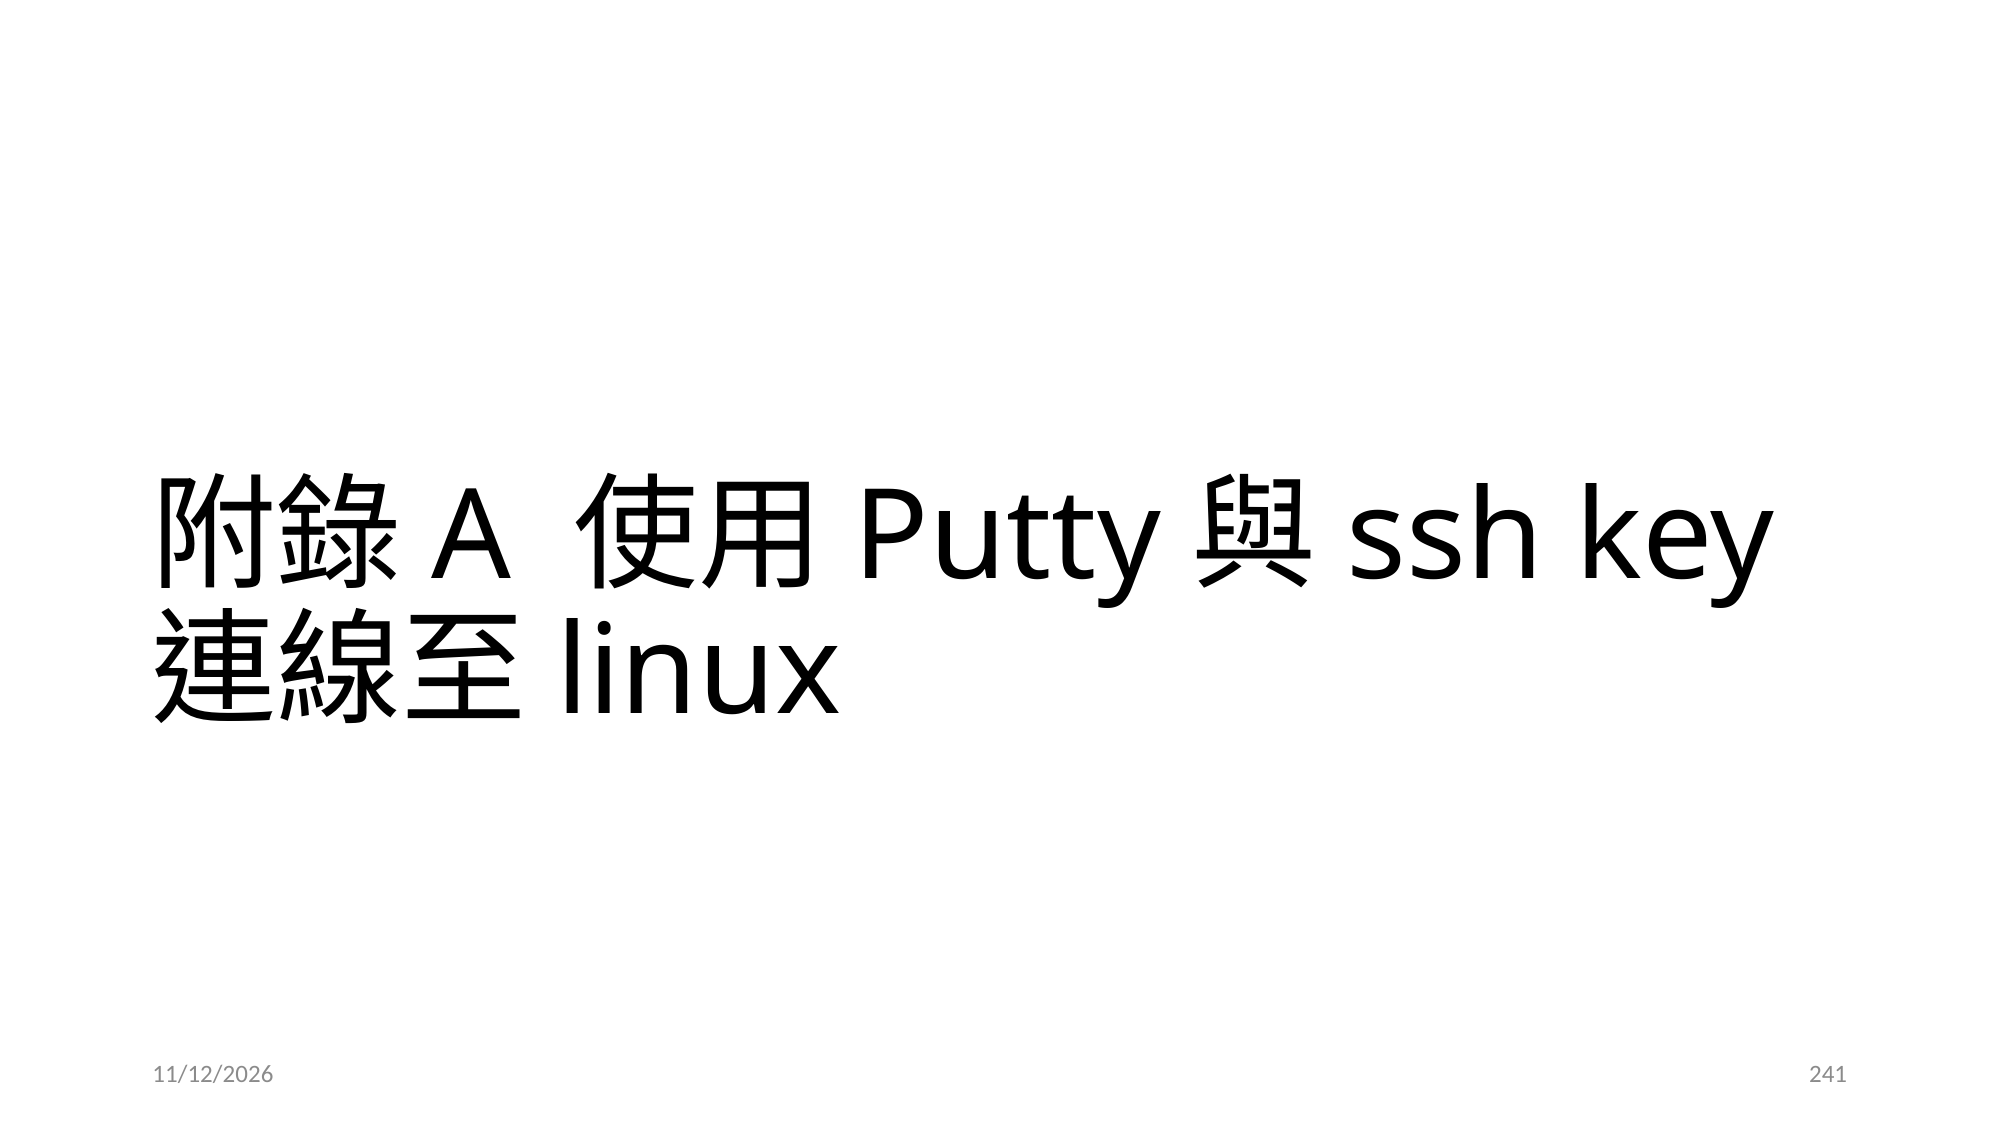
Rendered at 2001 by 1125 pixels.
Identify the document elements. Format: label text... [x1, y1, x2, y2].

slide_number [137, 1042, 588, 1103]
title 附錄A 使用Putty與ssh key 連線至linux [136, 280, 1862, 749]
slide_number 241 [1412, 1042, 1863, 1103]
